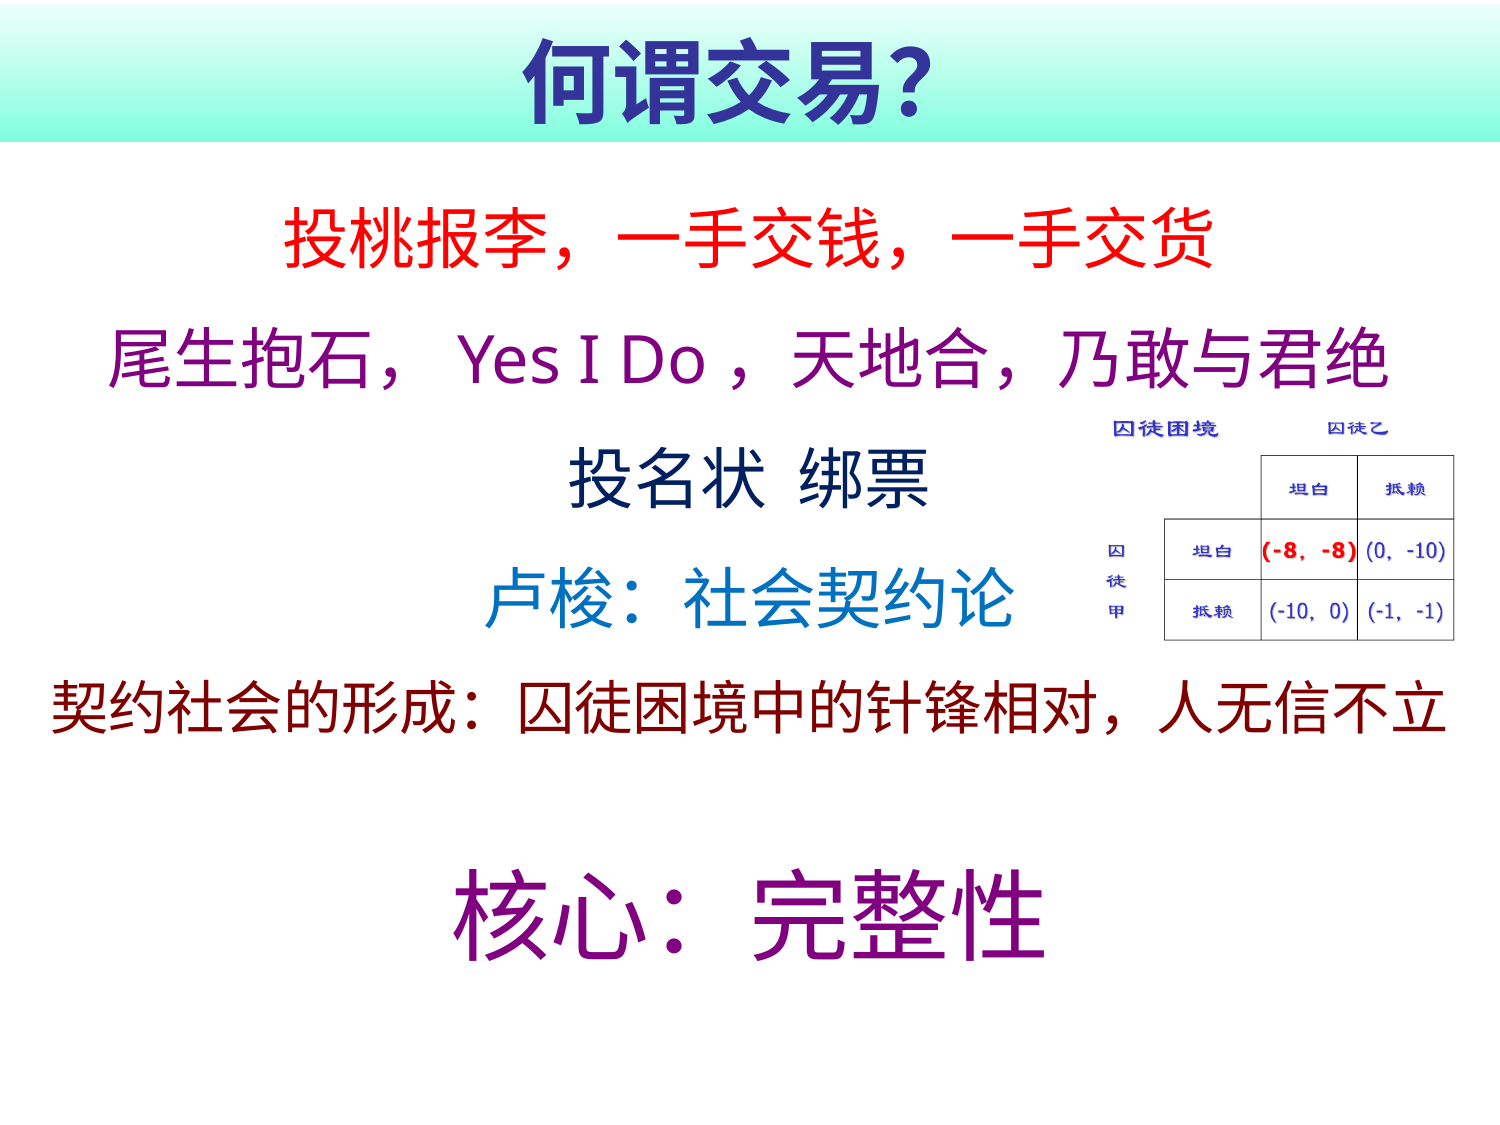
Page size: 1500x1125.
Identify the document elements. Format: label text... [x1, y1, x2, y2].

text_box 核心：完整性 [434, 846, 1066, 981]
text_box 投桃报李，一手交钱，一手交货 尾生抱石，Yes I Do，天地合，乃敢与君绝 投名状 绑票 卢梭：社会契约论 契约社会的形成：囚徒困境中的针锋相对，人无信不立 [29, 149, 1469, 749]
picture [1067, 396, 1460, 641]
title 何谓交易？ [0, 2, 1500, 143]
